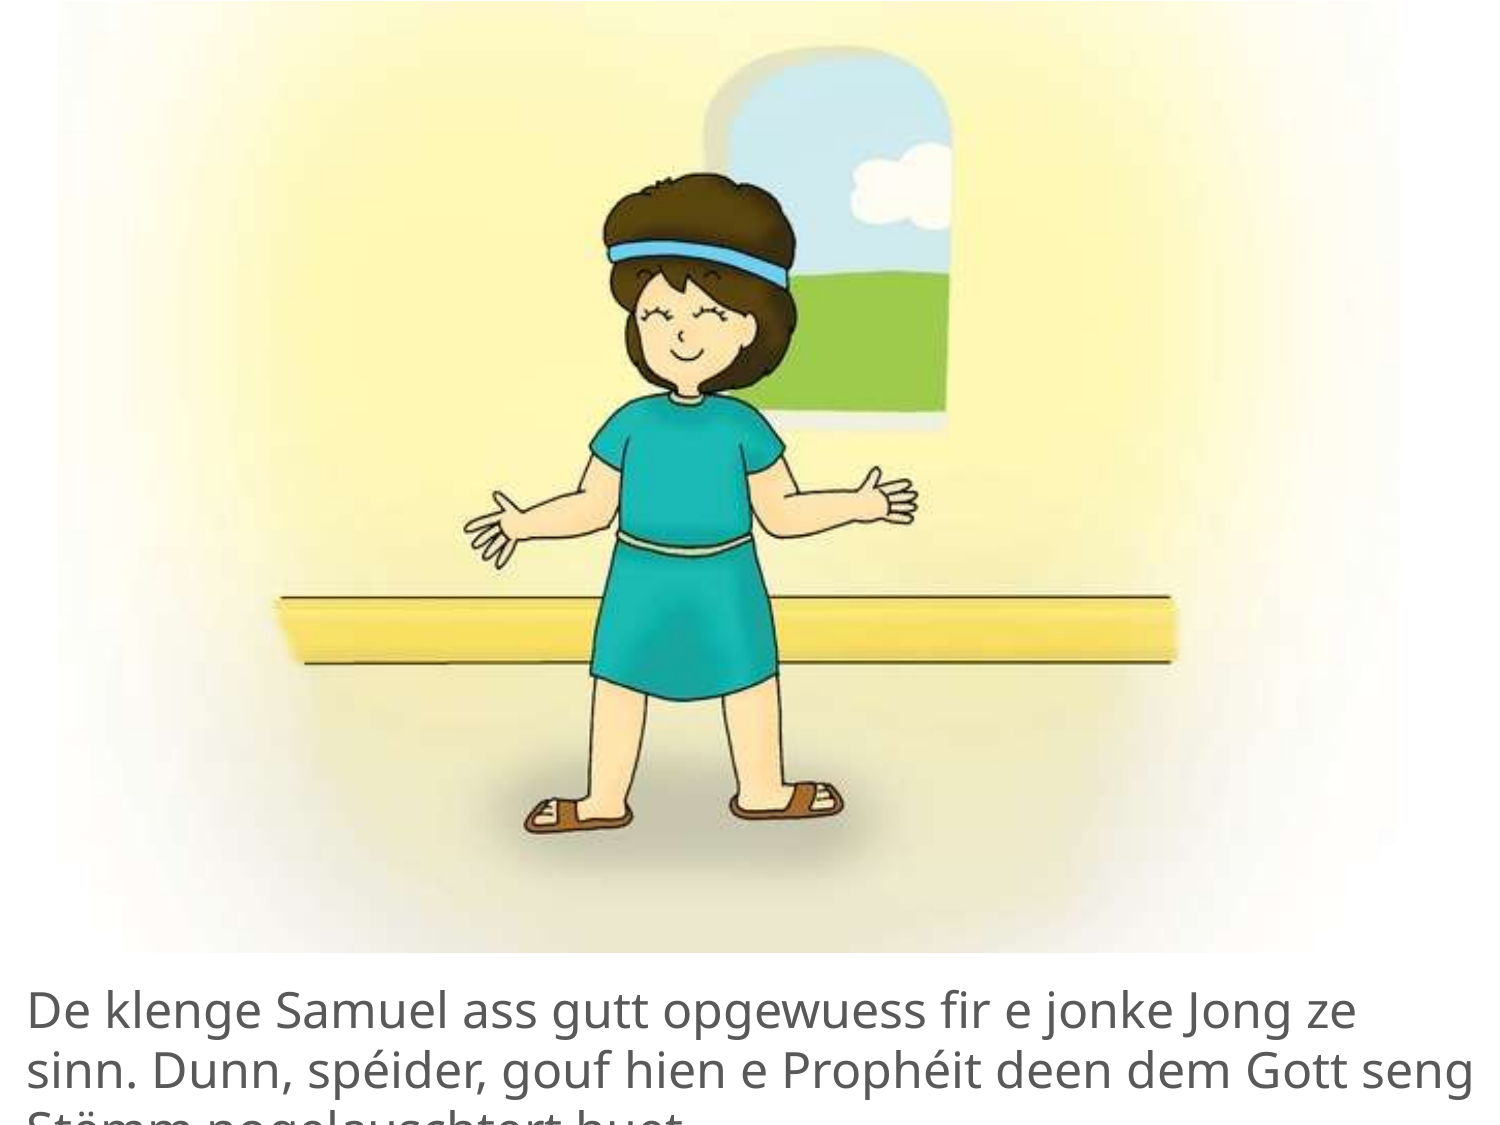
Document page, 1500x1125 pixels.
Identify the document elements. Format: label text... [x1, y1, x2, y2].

picture [57, 1, 1400, 953]
text_box De klenge Samuel ass gutt opgewuess fir e jonke Jong ze sinn. Dunn, spéider, gouf hien e Prophéit deen dem Gott seng Stëmm nogelauschtert huet. [11, 971, 1498, 1125]
